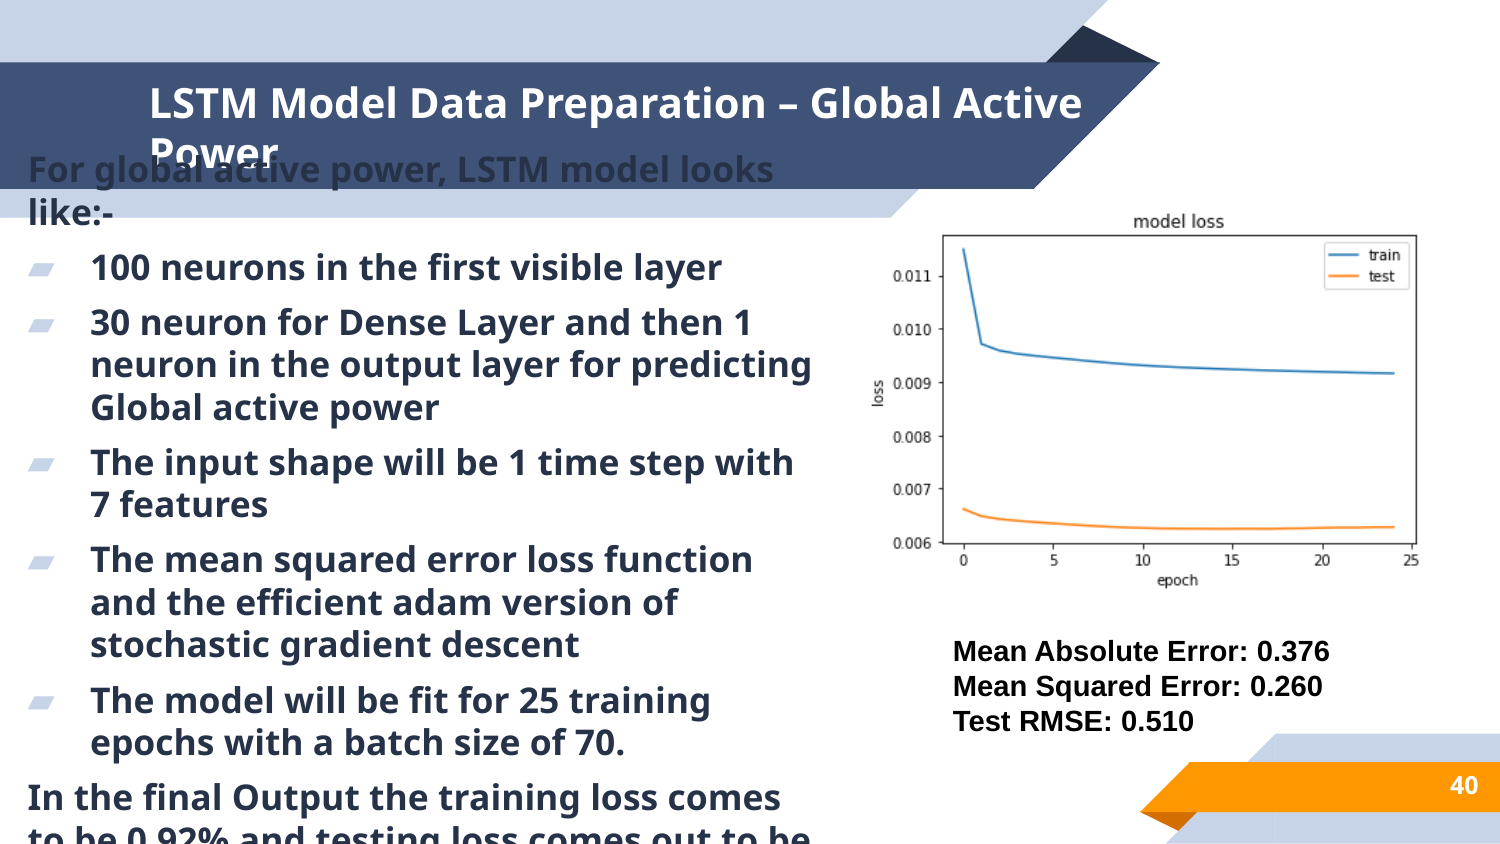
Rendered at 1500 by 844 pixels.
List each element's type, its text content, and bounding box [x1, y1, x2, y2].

text_box Mean Absolute Error: 0.376 Mean Squared Error: 0.260 Test RMSE: 0.510 [938, 624, 1354, 745]
slide_number 40 [1249, 760, 1494, 813]
list For global active power, LSTM model looks like:- 100 neurons in the first visible layer 30 neuron for Dense Layer and then 1 neuron in the output layer for predicting Global active power The input shape will be 1 time step with 7 features The mean squared error loss function and the efficient adam version of stochastic gradient descent The model will be fit for 25 training epochs with a batch size of 70. In the final Output the training loss comes to be 0.92% and testing loss comes out to be 0.63% [0, 261, 838, 844]
title LSTM Model Data Preparation – Global Active Power [133, 64, 1099, 190]
picture [862, 204, 1430, 597]
